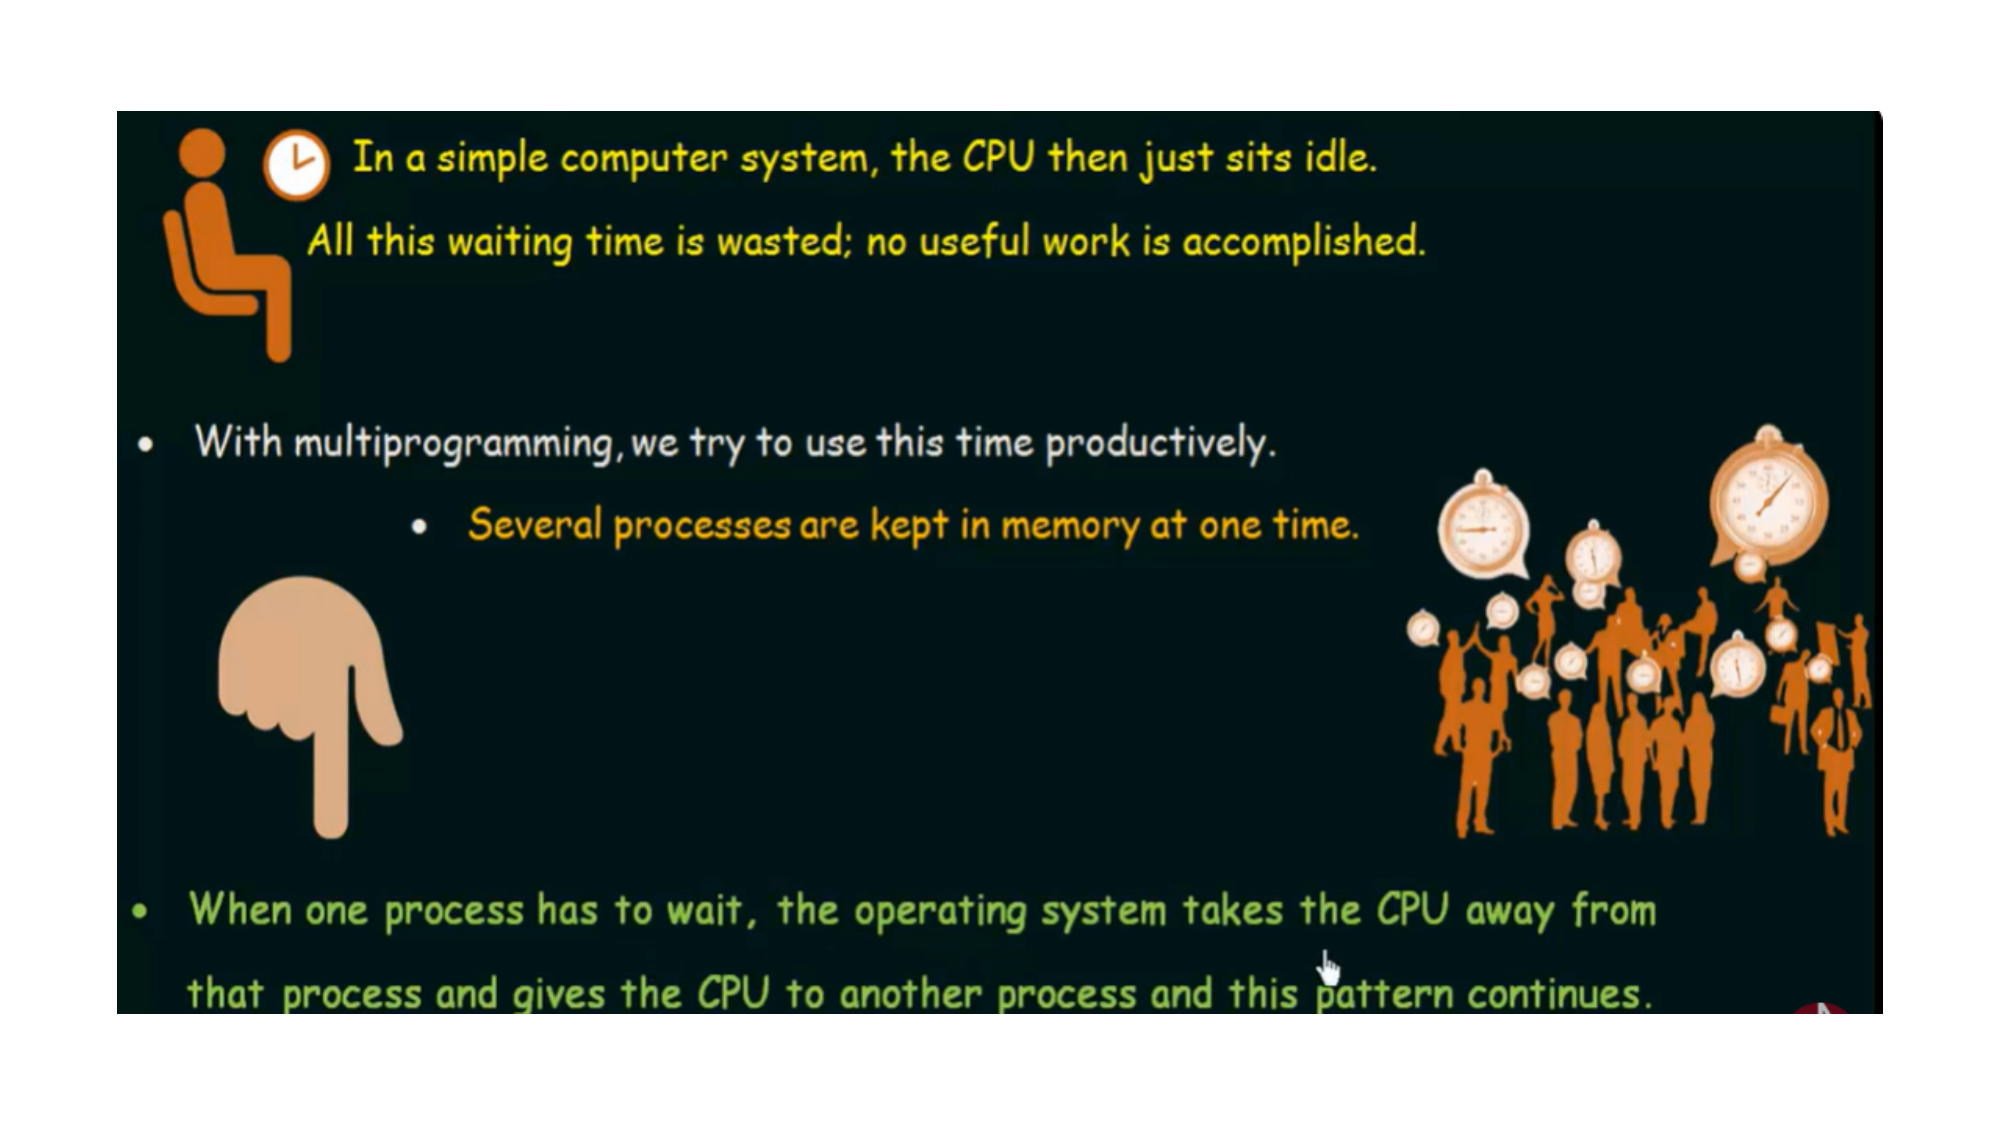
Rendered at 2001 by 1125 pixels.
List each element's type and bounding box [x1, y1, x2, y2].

picture [117, 111, 1883, 1014]
